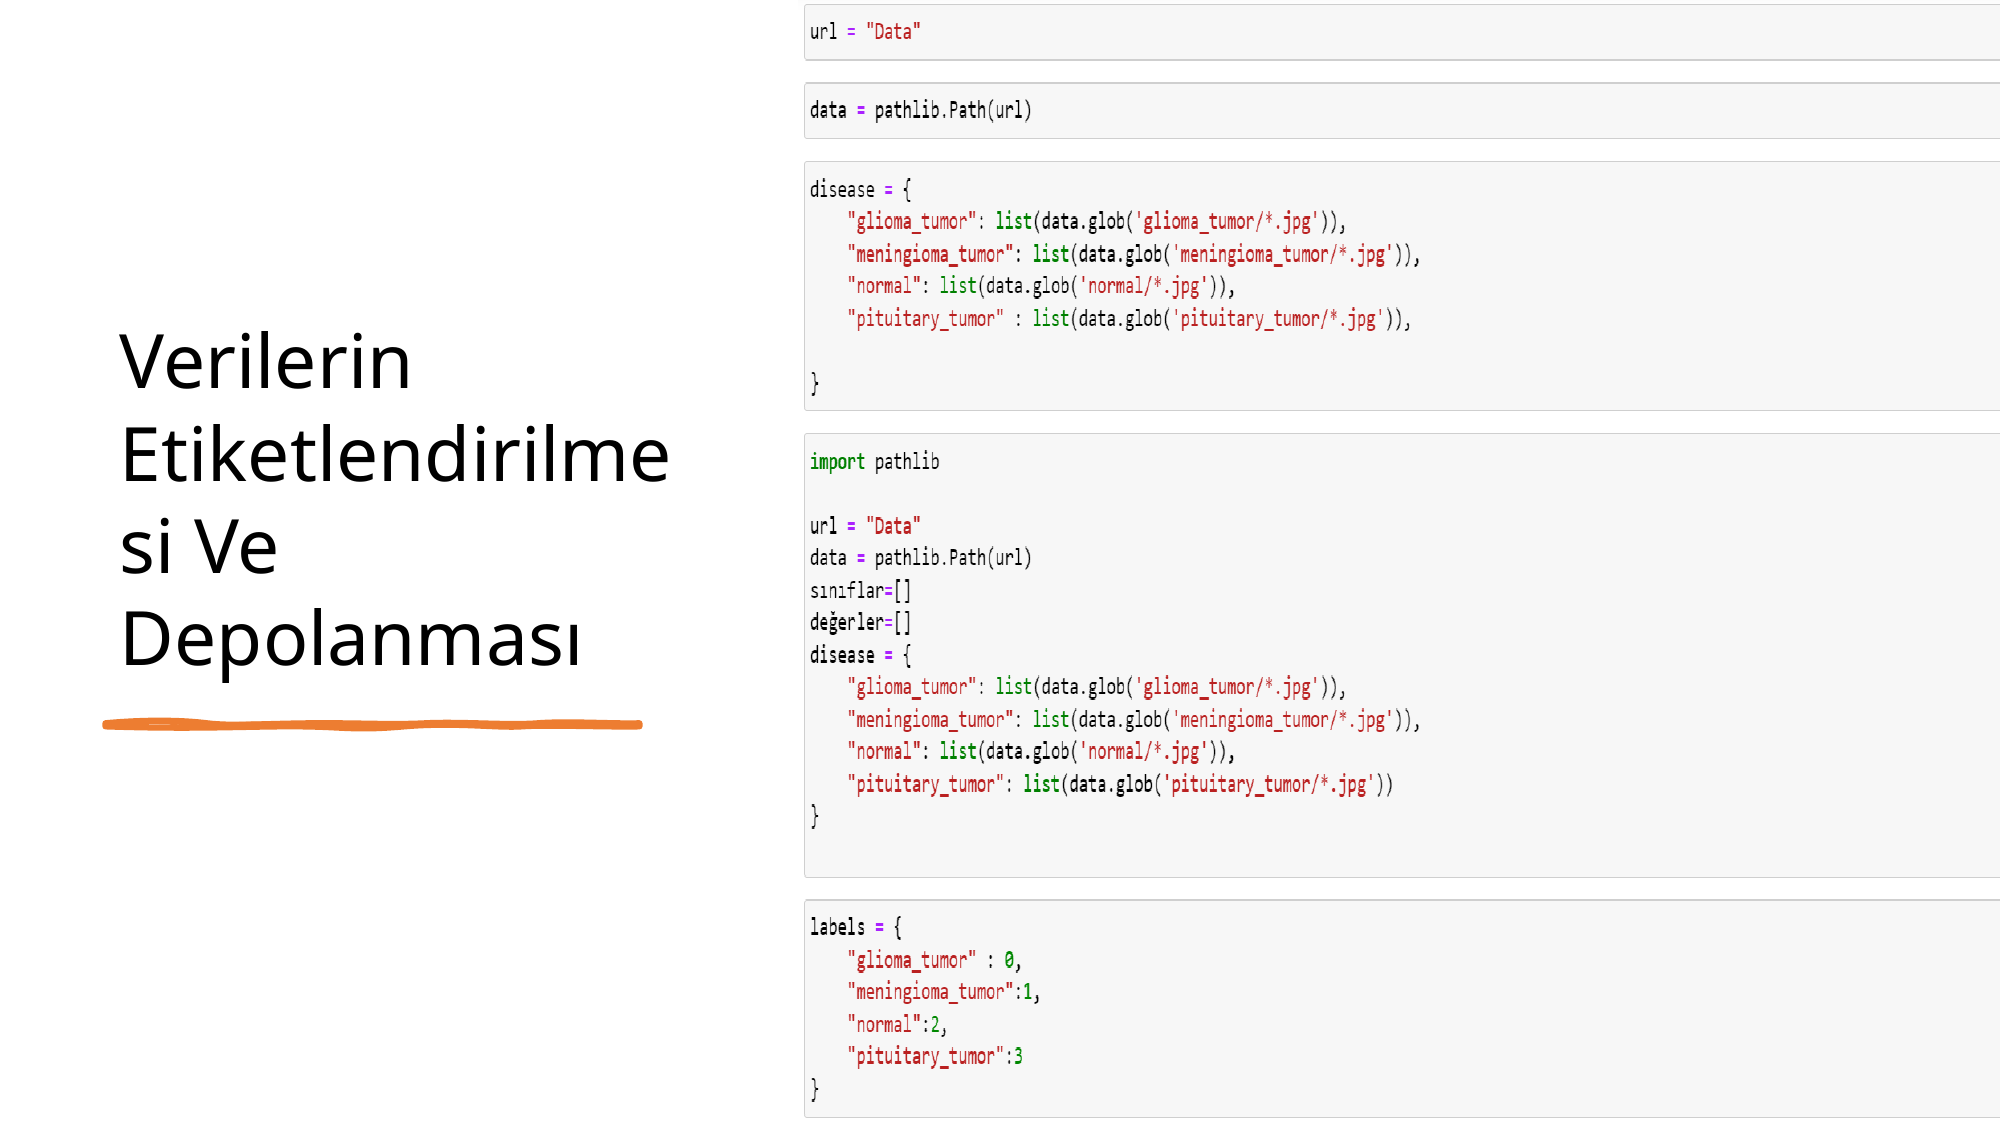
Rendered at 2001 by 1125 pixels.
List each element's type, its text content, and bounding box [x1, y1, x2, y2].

picture [798, 0, 2000, 1125]
text_box [0, 0, 798, 1125]
title Verilerin Etiketlendirilmesi Ve Depolanması [104, 104, 691, 692]
text_box [104, 719, 641, 730]
